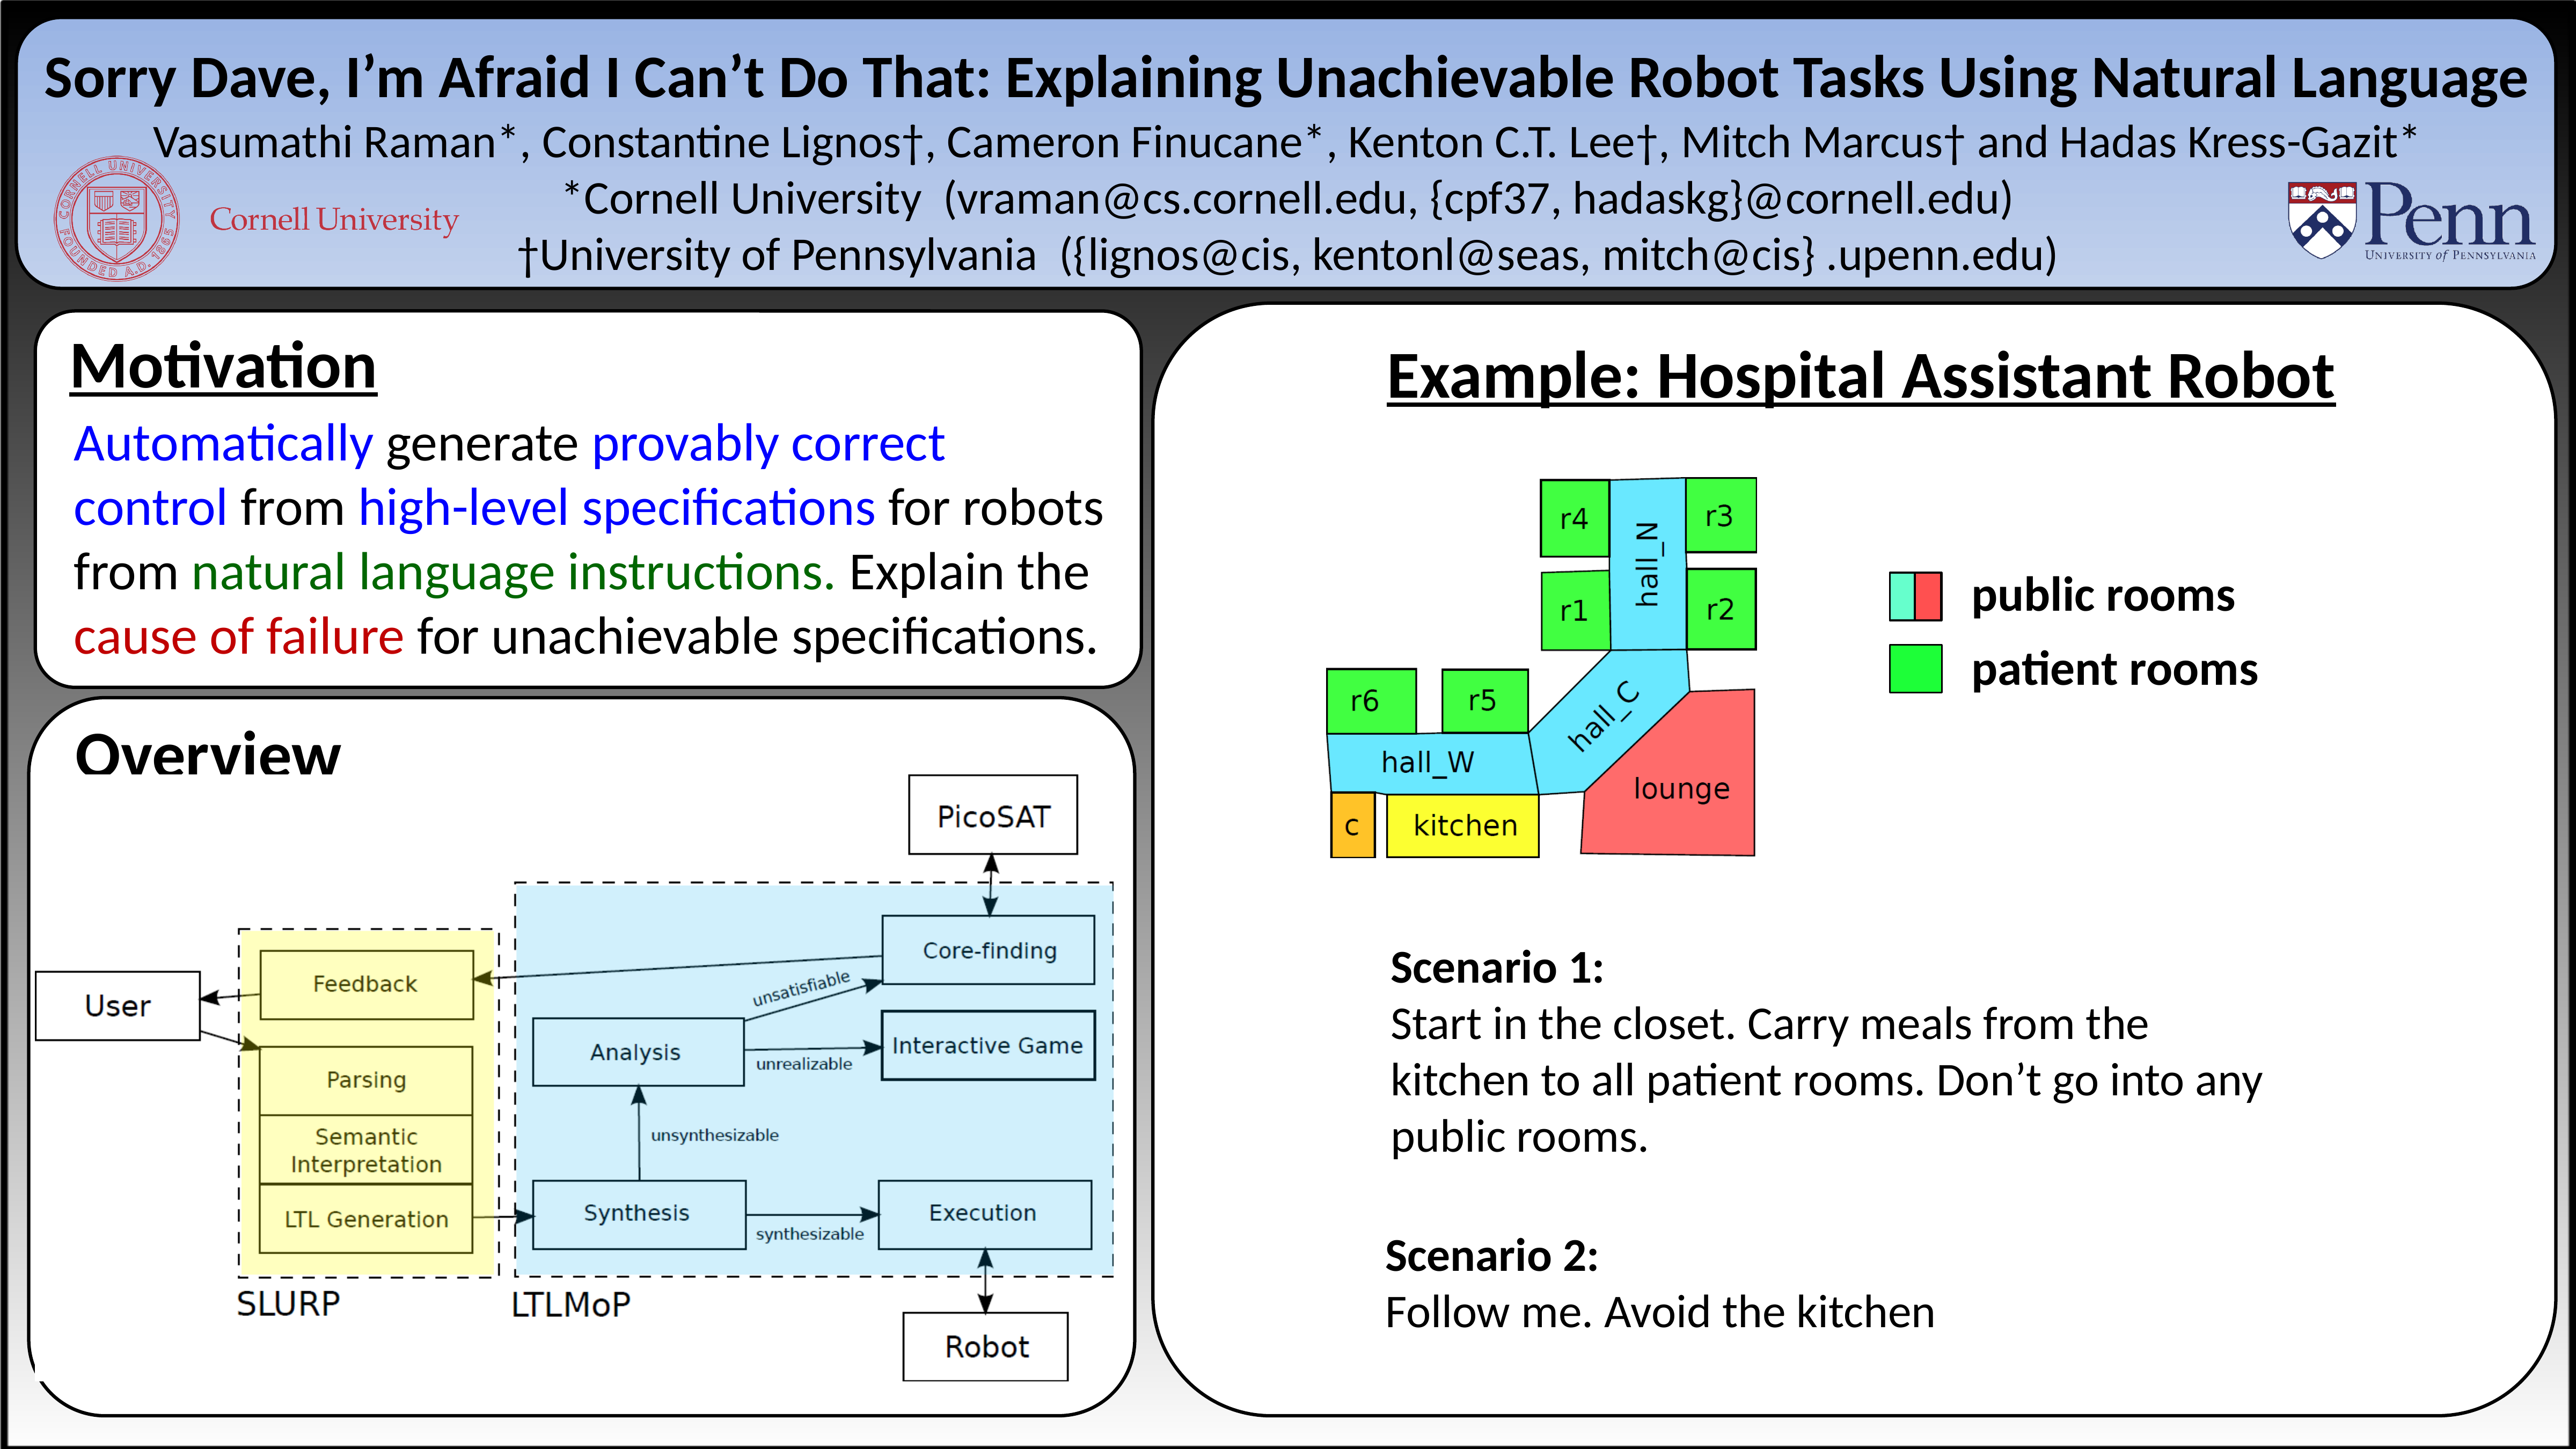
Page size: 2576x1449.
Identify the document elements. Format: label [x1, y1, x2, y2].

picture [0, 0, 2576, 1449]
text_box [1890, 572, 1942, 621]
